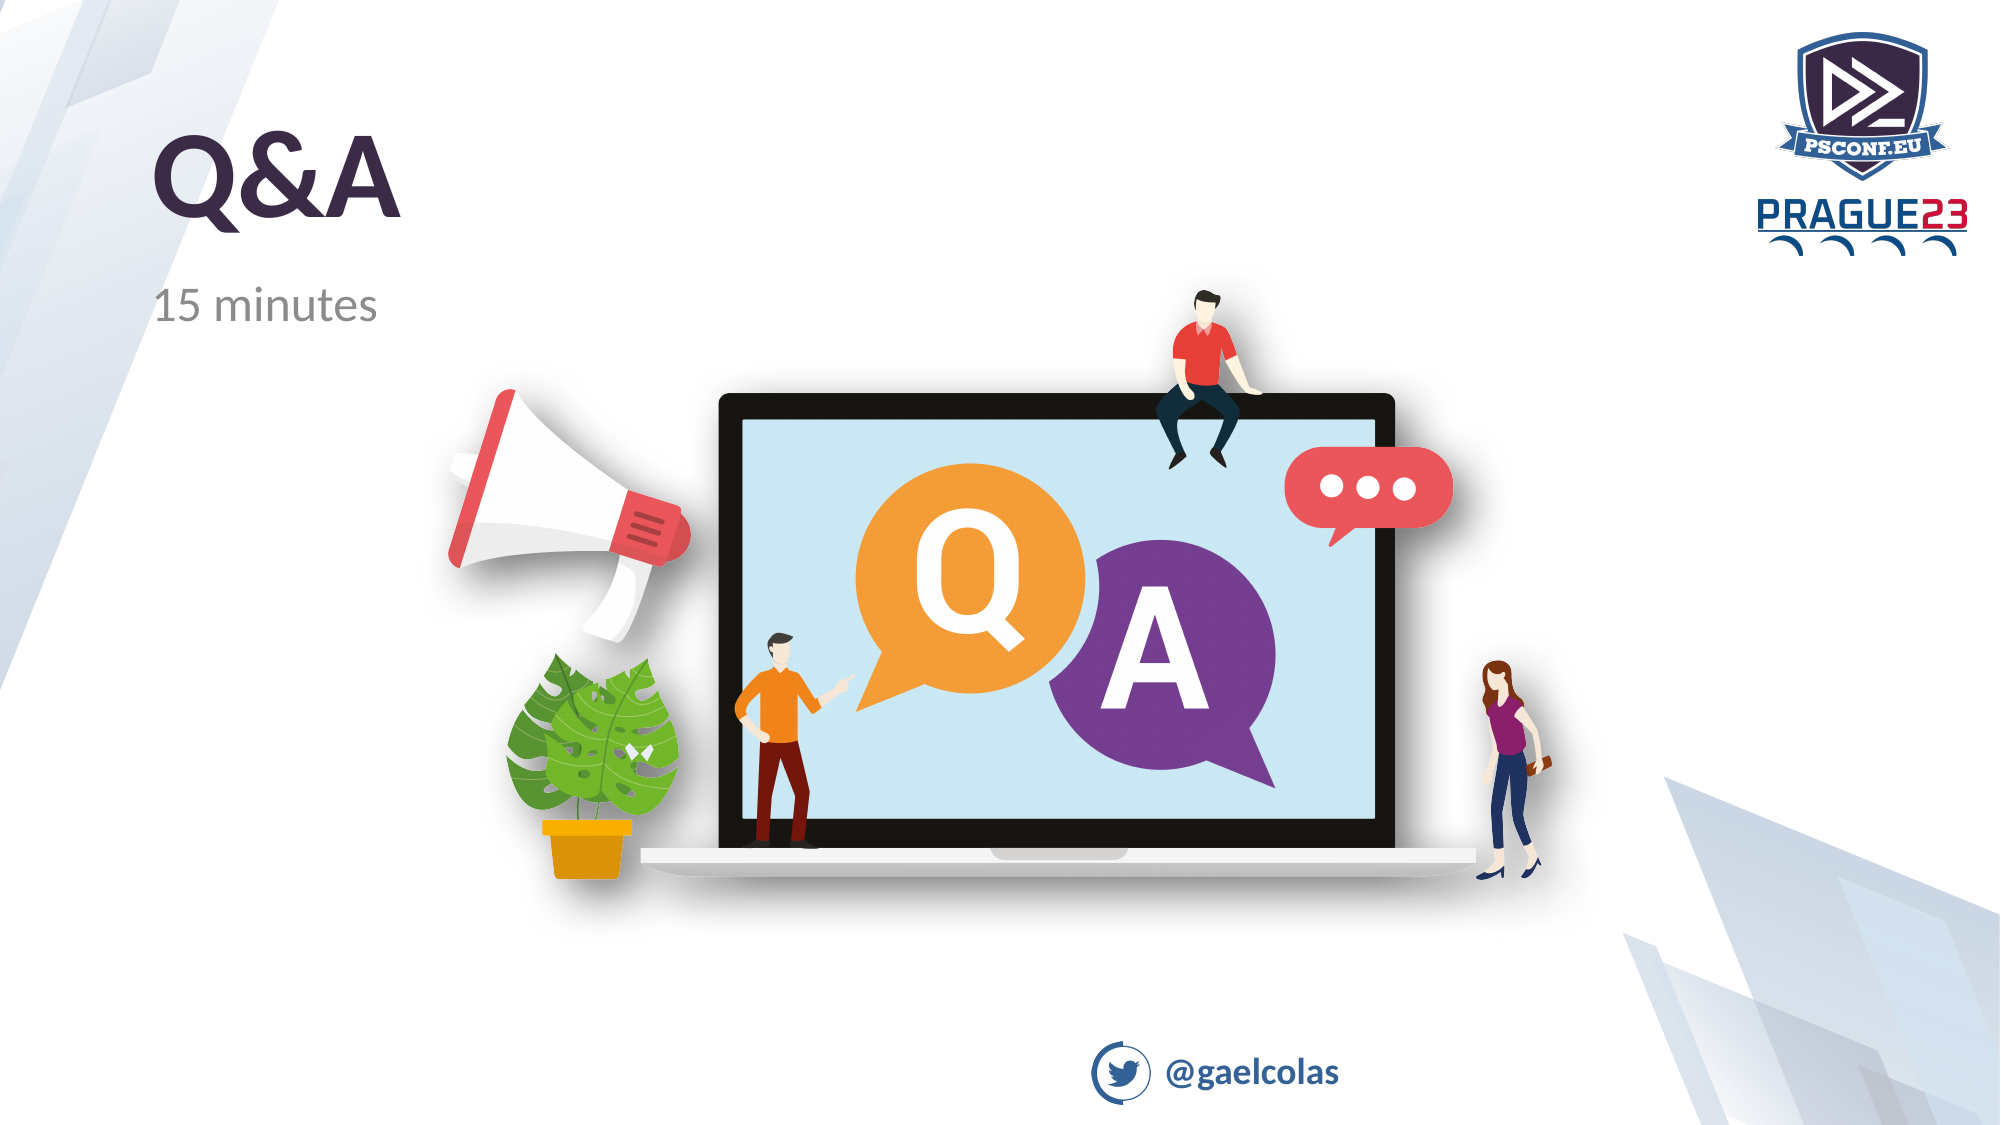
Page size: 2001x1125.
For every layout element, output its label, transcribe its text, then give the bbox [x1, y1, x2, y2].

text_box 15 minutes [136, 271, 1862, 518]
text_box Q&A [136, 86, 1862, 252]
picture [0, 0, 2000, 1125]
